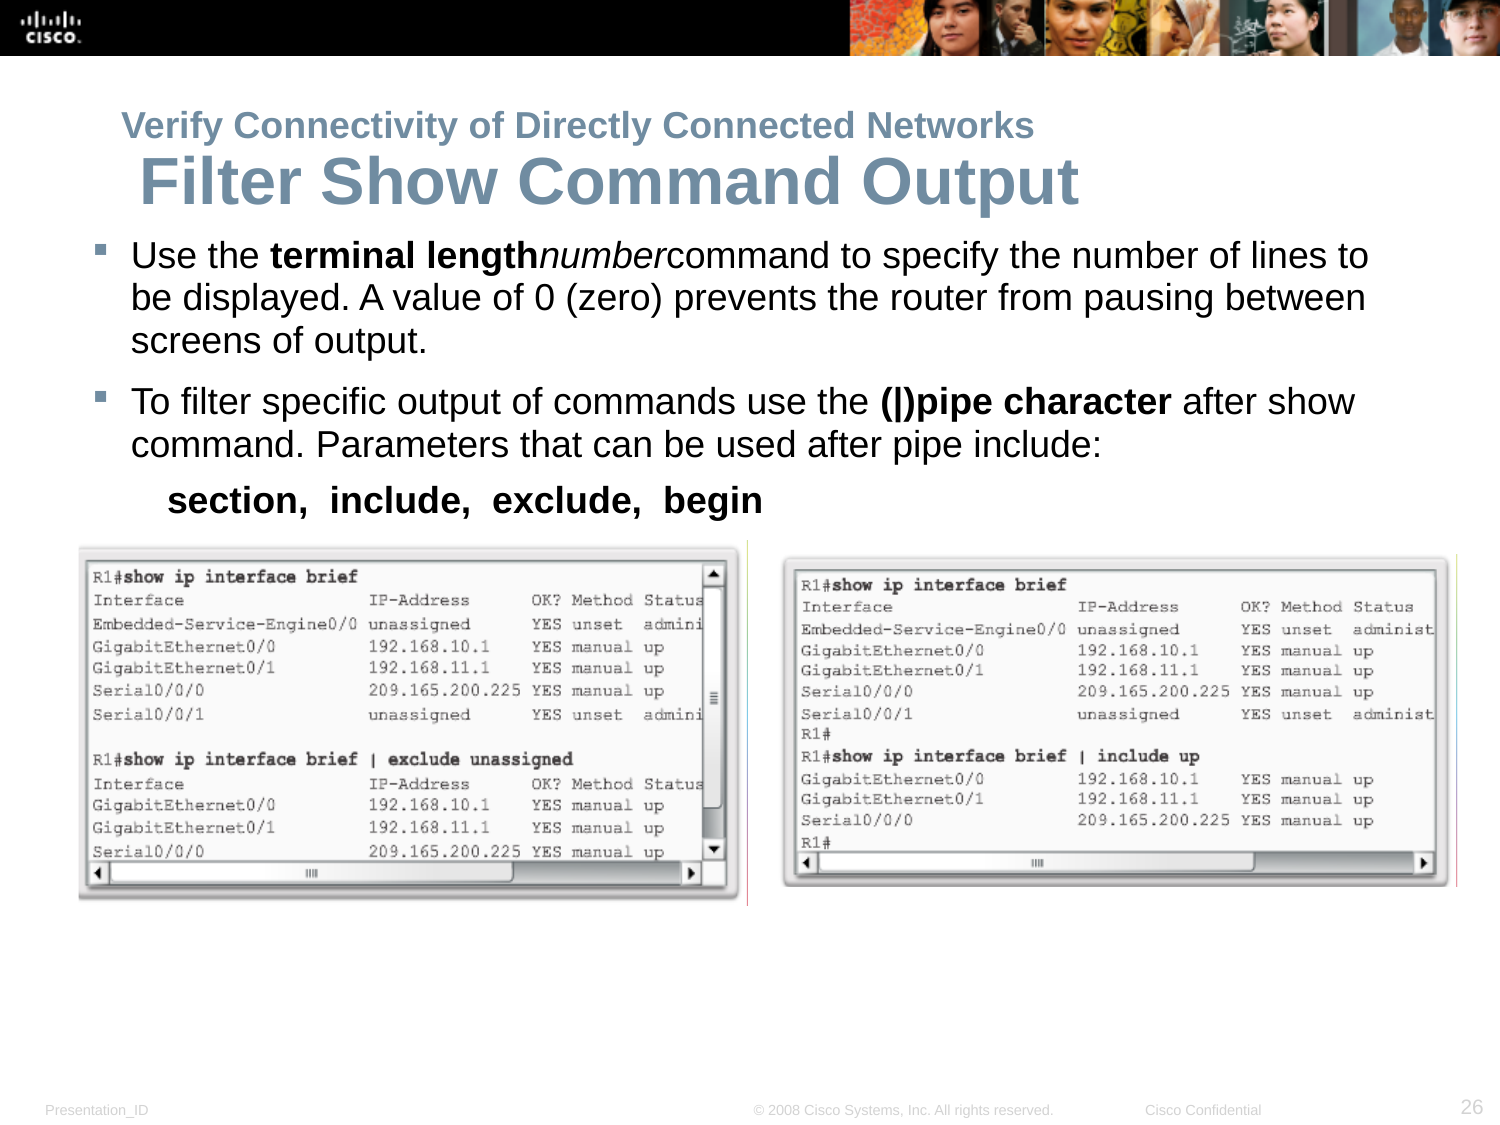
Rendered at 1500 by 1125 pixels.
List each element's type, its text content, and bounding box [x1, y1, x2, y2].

list Use the terminal lengthnumbercommand to specify the number of lines to be displayed. A value of 0 (zero) prevents the router from pausing between screens of output. To filter specific output of commands use the (|)pipe character after show command. Parameters that can be used after pipe include: section, include, exclude, begin [78, 227, 1401, 939]
picture [0, 0, 1500, 56]
picture [775, 554, 1458, 887]
title Verify Connectivity of Directly Connected Networks Filter Show Command Output [107, 87, 1444, 226]
picture [78, 540, 748, 906]
